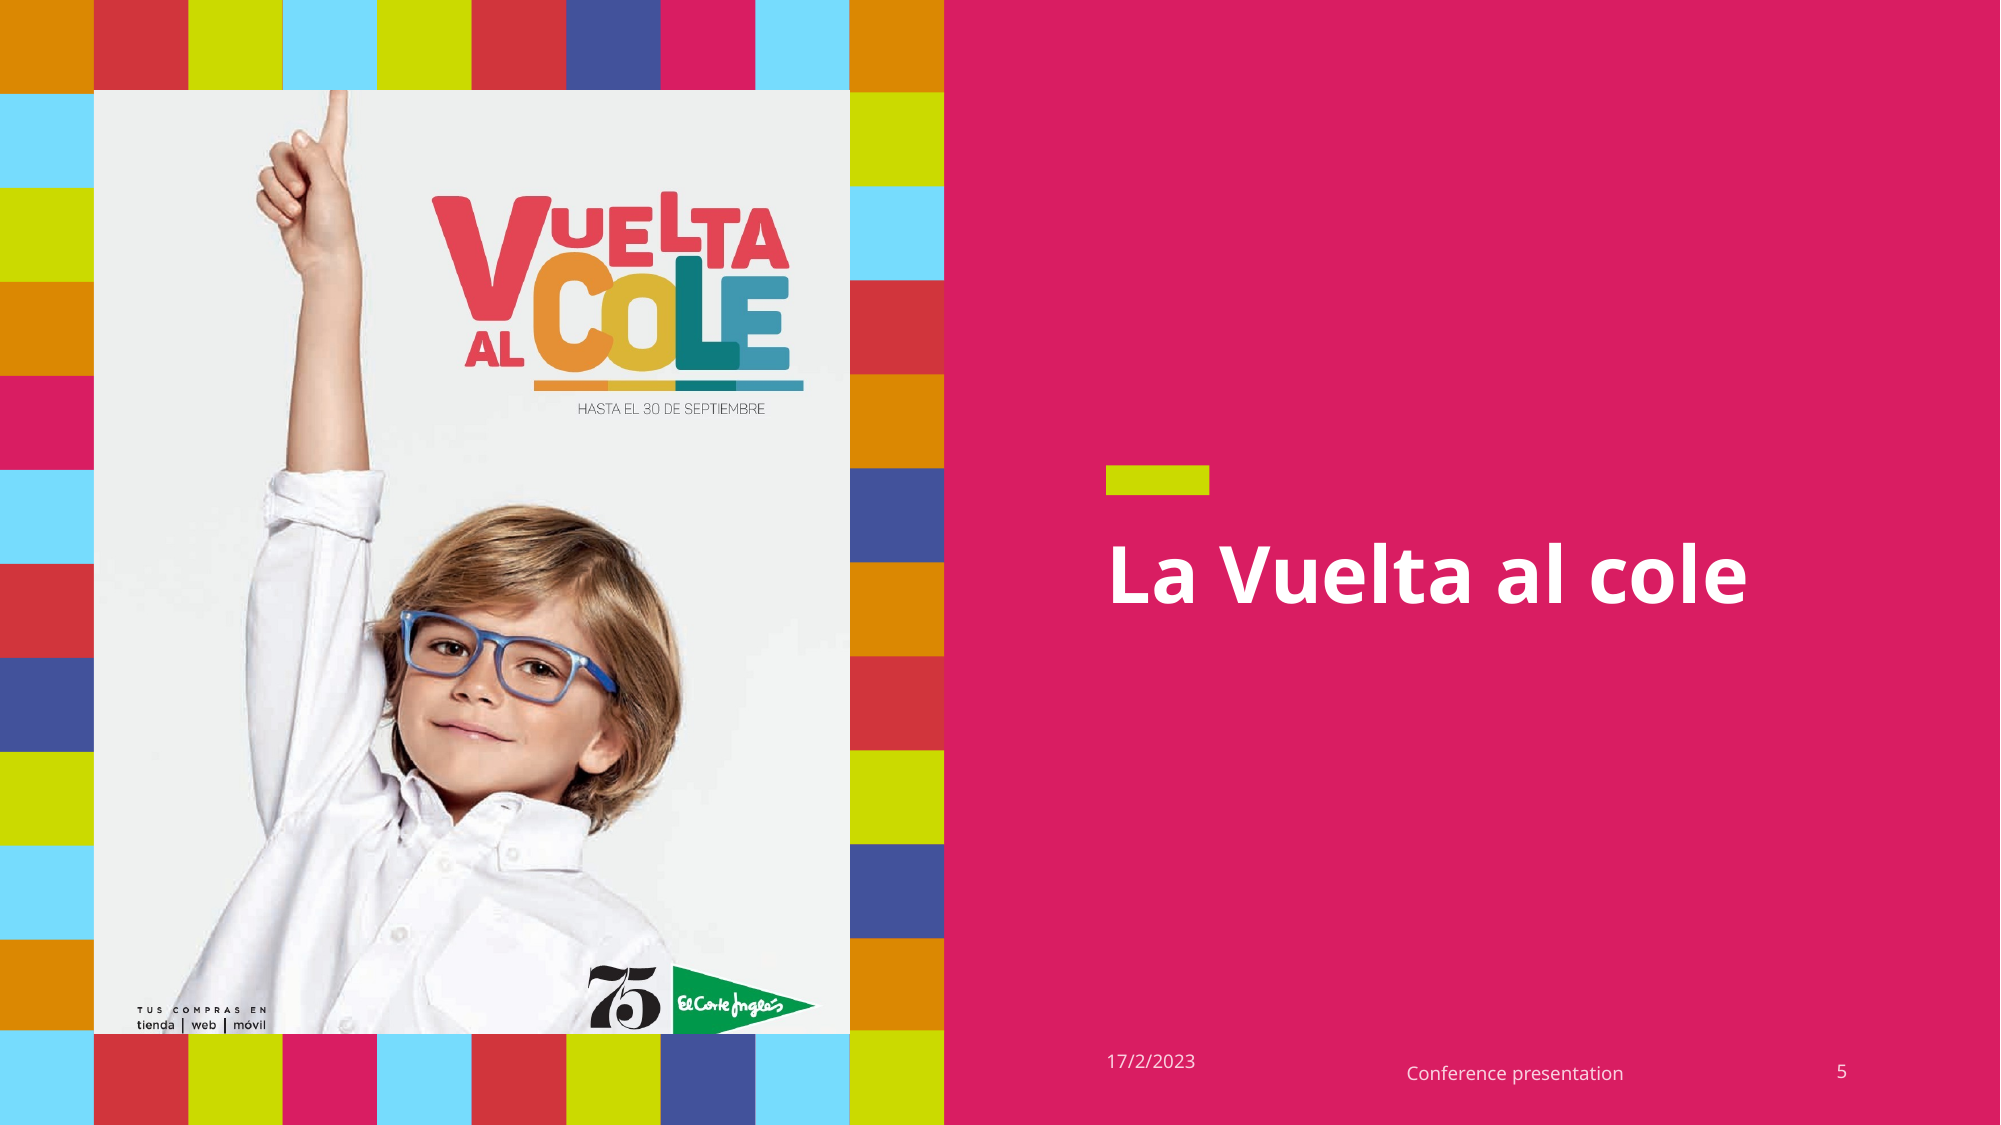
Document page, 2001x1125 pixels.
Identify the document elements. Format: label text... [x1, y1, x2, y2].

title La Vuelta al cole [1106, 528, 1862, 749]
footer Conference presentation [1296, 1042, 1734, 1103]
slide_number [1106, 1042, 1272, 1103]
slide_number 5 [1757, 1042, 1863, 1103]
picture [93, 90, 850, 1034]
